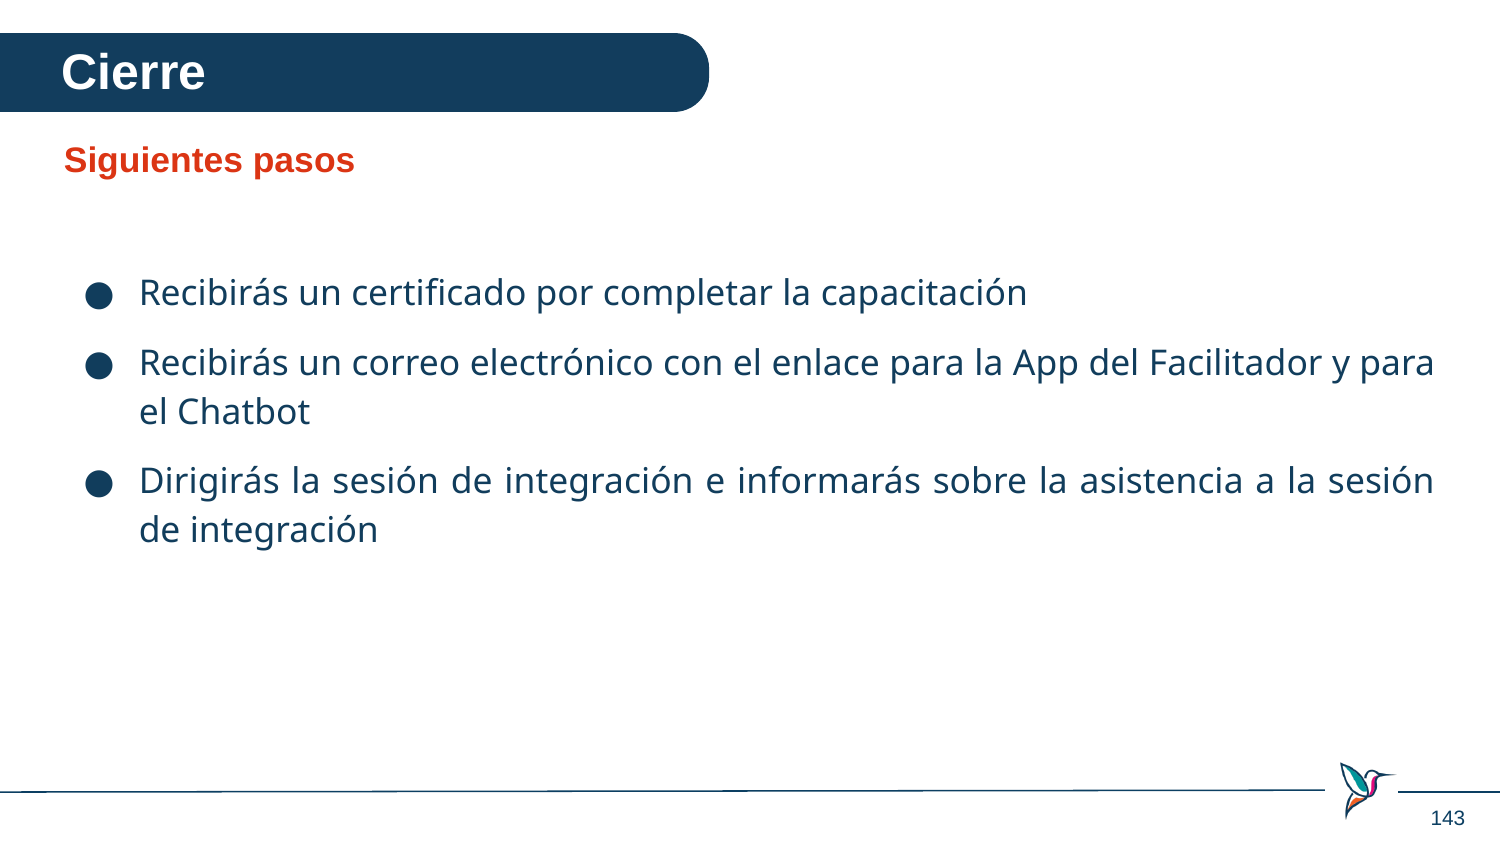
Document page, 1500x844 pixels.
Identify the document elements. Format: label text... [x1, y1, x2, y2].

text_box Cierre [46, 32, 1135, 108]
text_box Siguientes pasos Recibirás un certificado por completar la capacitación Recibirás un correo electrónico con el enlace para la App del Facilitador y para el Chatbot Dirigirás la sesión de integración e informarás sobre la asistencia a la sesión de integración [48, 129, 1452, 558]
text_box [0, 33, 691, 112]
picture [1338, 759, 1398, 823]
